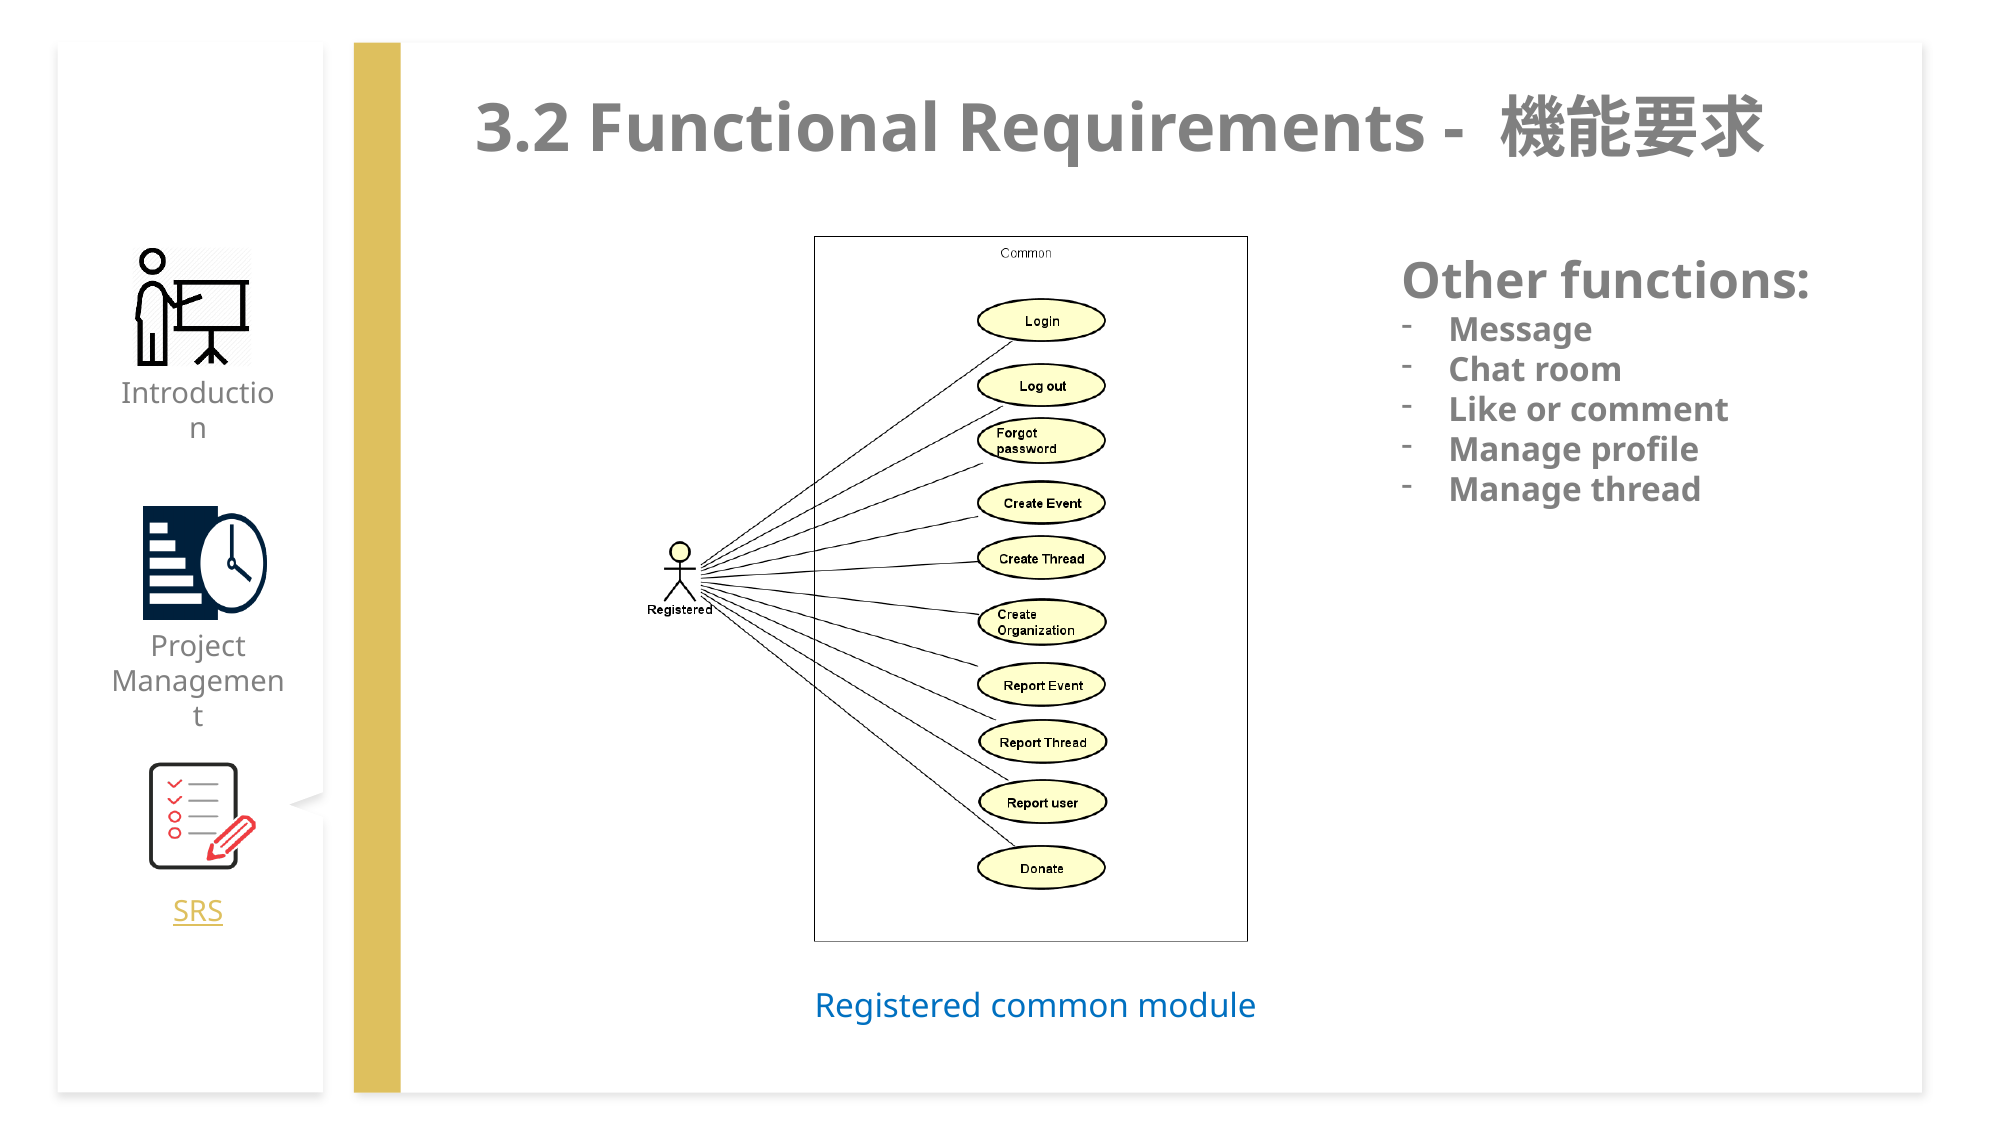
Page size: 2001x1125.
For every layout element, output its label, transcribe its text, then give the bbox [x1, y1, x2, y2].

picture [131, 246, 253, 367]
text_box [402, 42, 1923, 1094]
text_box Introduction [99, 366, 297, 452]
text_box SRS [106, 884, 290, 935]
text_box Other functions: Message Chat room Like or comment Manage profile Manage thread [1386, 241, 1903, 516]
text_box [353, 42, 402, 1094]
text_box [56, 41, 325, 1094]
text_box Project Management [93, 619, 303, 740]
text_box Registered common module [799, 976, 1410, 1032]
text_box 3.2 Functional Requirements - 機能要求 [460, 77, 1899, 173]
picture [122, 746, 274, 885]
picture [143, 506, 267, 620]
picture [607, 208, 1368, 972]
